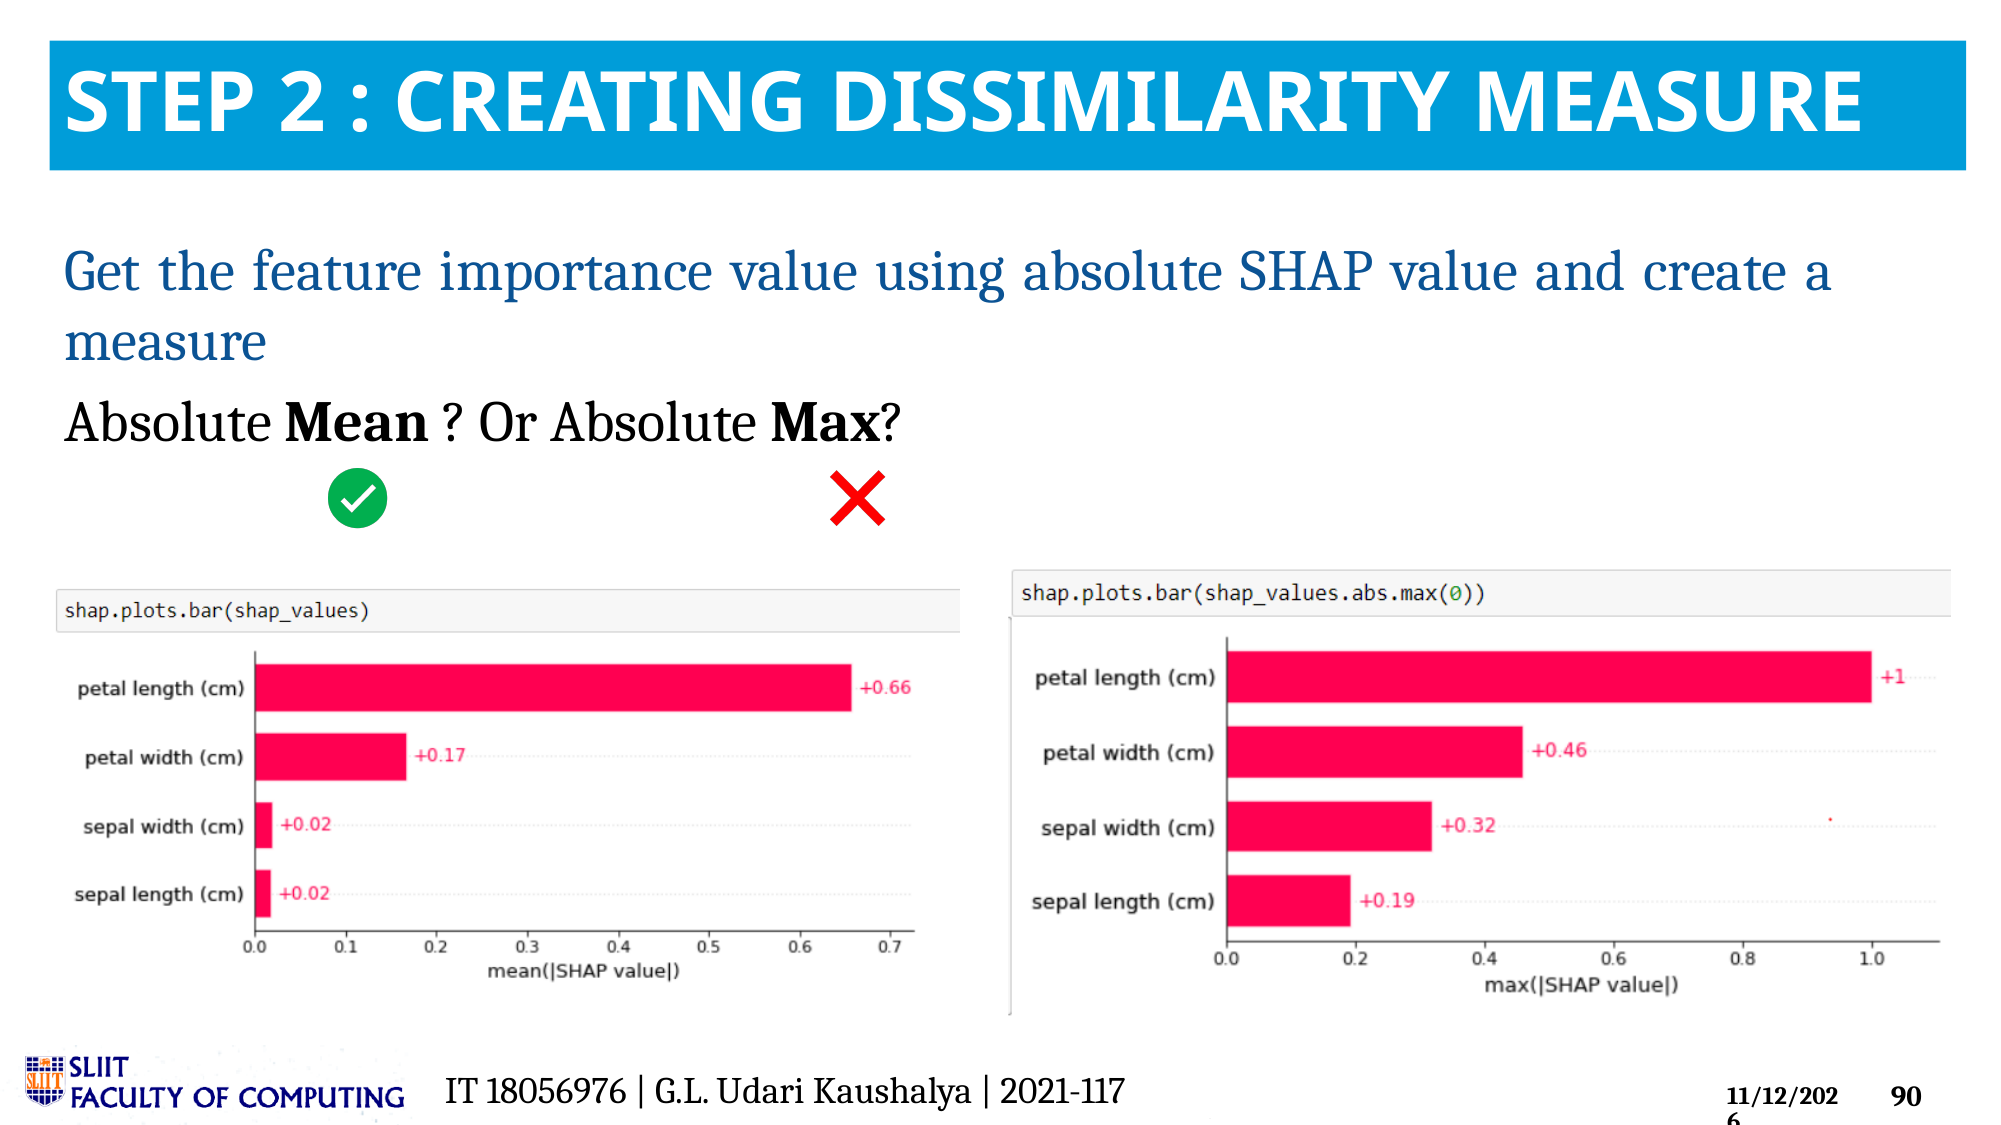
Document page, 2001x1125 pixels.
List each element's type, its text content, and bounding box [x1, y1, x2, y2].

picture [49, 582, 960, 1000]
text_box IT 18056976 | G.L. Udari Kaushalya | 2021-117 [430, 1058, 1405, 1119]
picture [819, 460, 895, 536]
picture [1007, 562, 1952, 1018]
picture [319, 460, 395, 536]
text_box Get the feature importance value using absolute SHAP value and create a measure Absolute Mean ? Or Absolute Max? [49, 197, 1850, 543]
picture [0, 1045, 413, 1125]
text_box Step 2 : creating dissimilarity measure [49, 40, 1967, 171]
